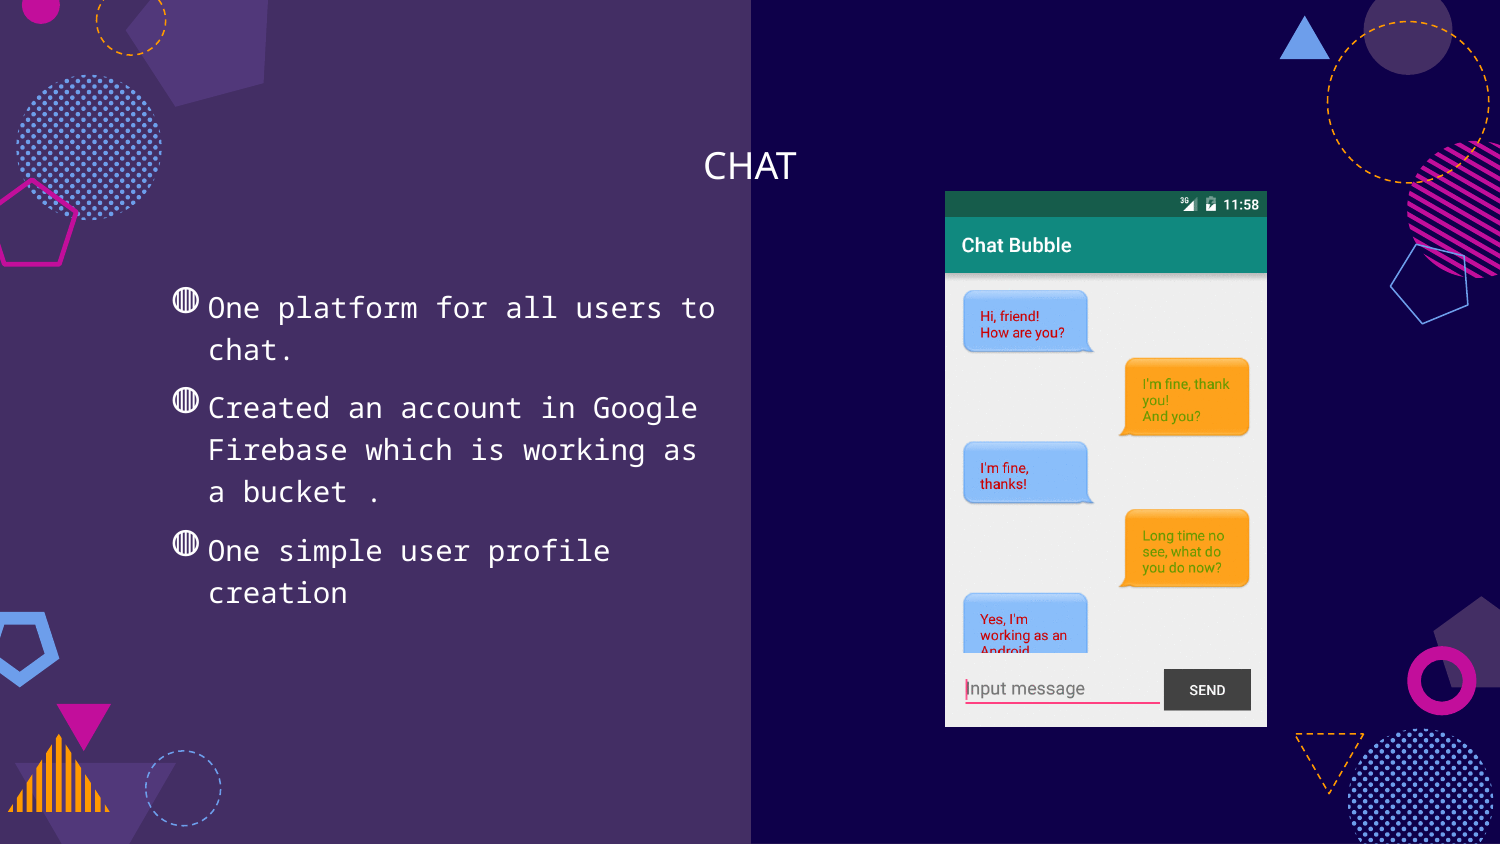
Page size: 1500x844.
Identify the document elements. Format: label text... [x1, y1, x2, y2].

list One platform for all users to chat. Created an account in Google Firebase which is working as a bucket . One simple user profile creation [140, 276, 744, 713]
title CHAT [140, 76, 1360, 258]
picture [945, 190, 1268, 728]
